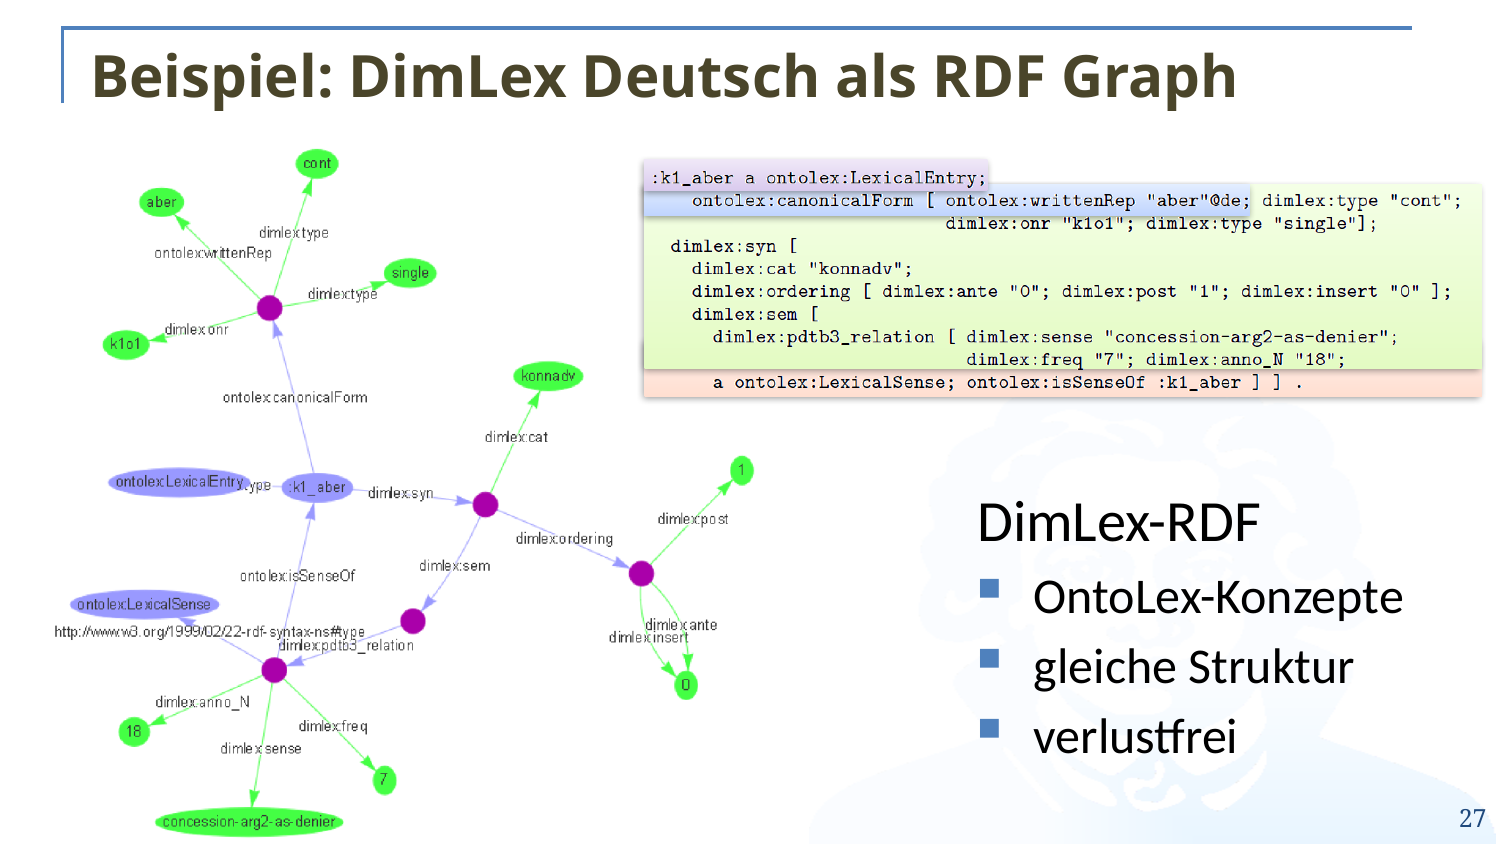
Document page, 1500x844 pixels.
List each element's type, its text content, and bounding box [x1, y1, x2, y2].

text_box [766, 159, 988, 168]
picture [49, 135, 1484, 844]
text_box DimLex-RDF OntoLex-Konzepte gleiche Struktur verlustfrei [962, 475, 1475, 687]
title Beispiel: DimLex Deutsch als RDF Graph [75, 32, 1425, 168]
slide_number 27 [1151, 787, 1500, 844]
